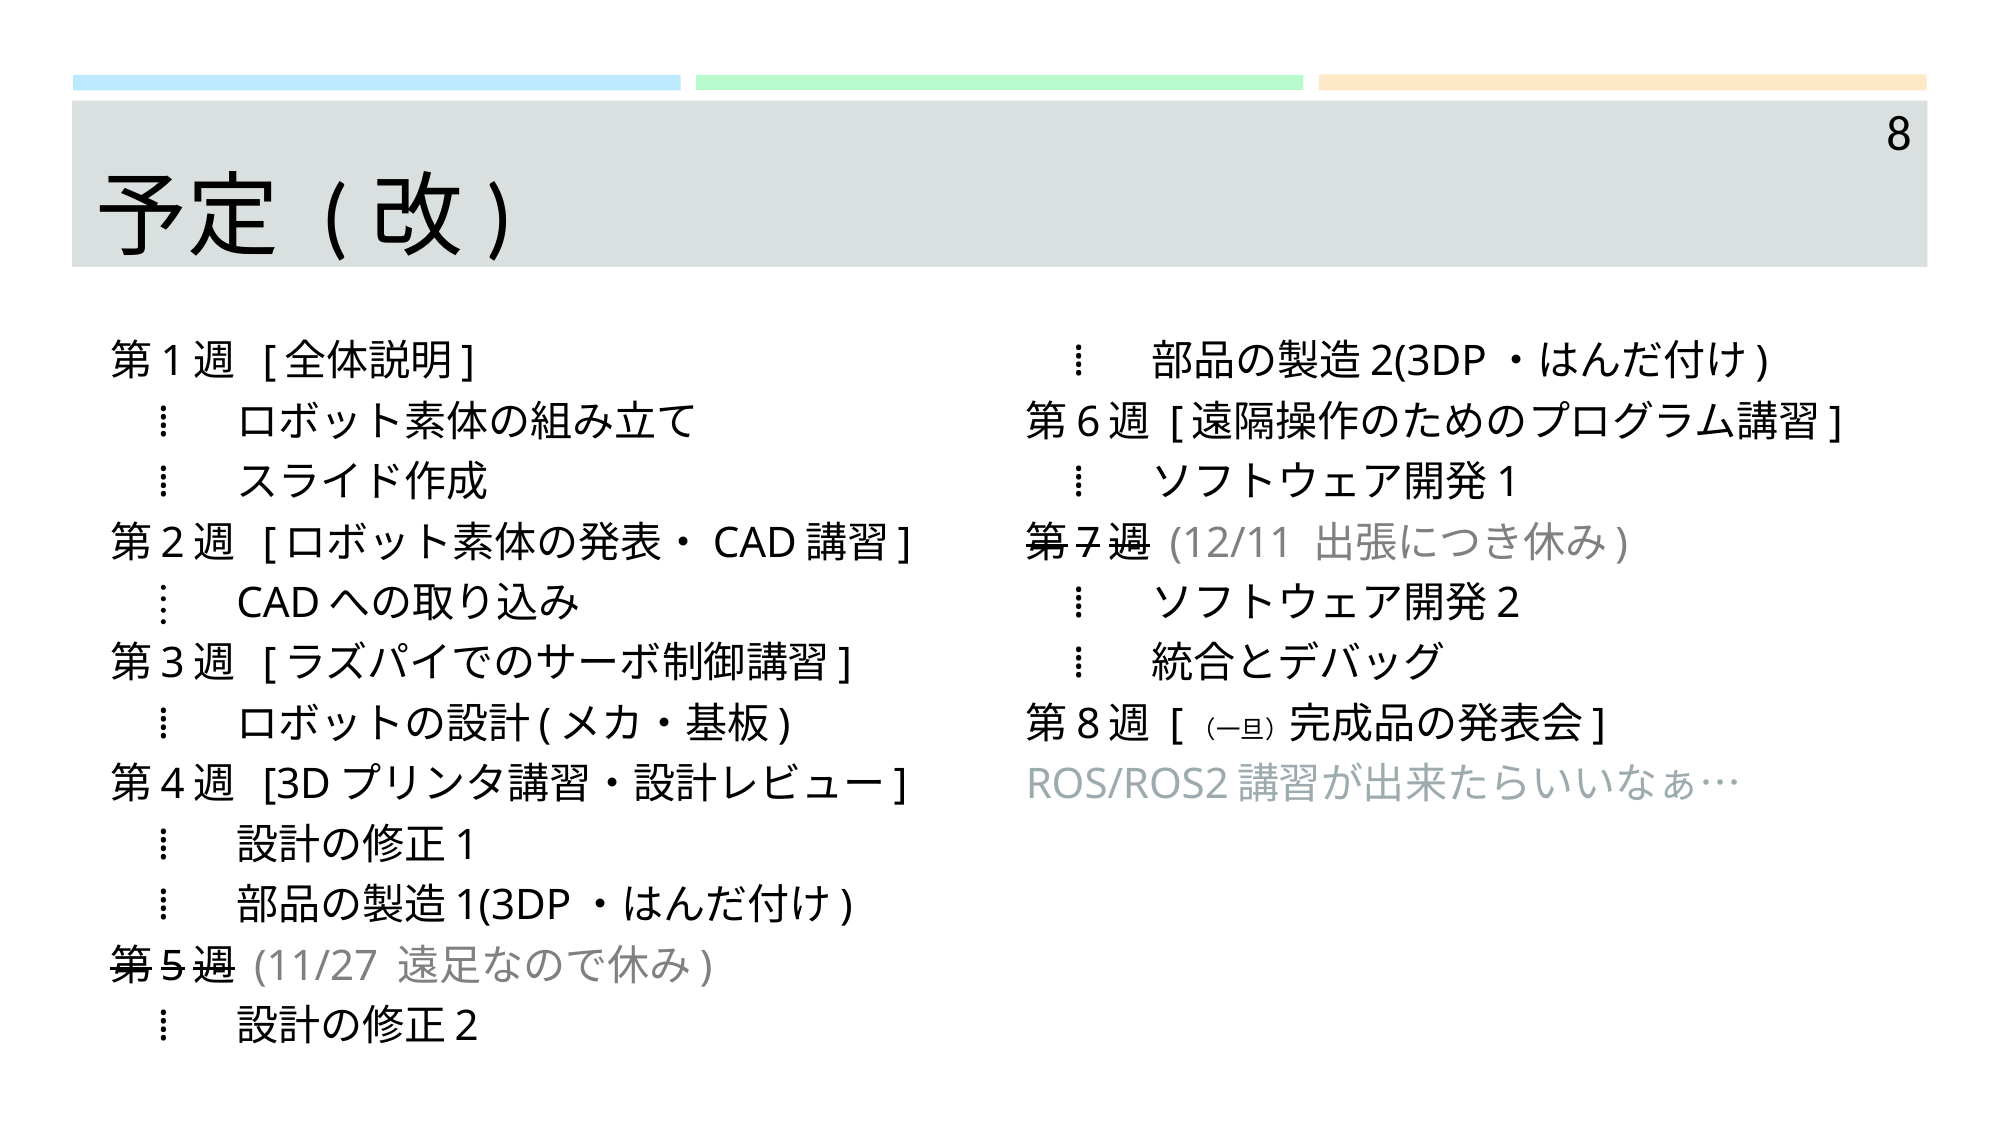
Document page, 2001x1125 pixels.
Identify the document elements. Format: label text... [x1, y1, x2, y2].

title 予定 (改) [72, 115, 1905, 267]
slide_number 8 [1754, 100, 1927, 161]
list 第1週 [全体説明] ⁞ ロボット素体の組み立て ⁞ スライド作成 第2週 [ロボット素体の発表・CAD講習] ⁞ CADへの取り込み 第3週 [ラズパイでのサーボ制御講習] ⁞ ロボットの設計(メカ・基板) 第4週 [3Dプリンタ講習・設計レビュー] ⁞ 設計の修正1 ⁞ 部品の製造1(3DP・はんだ付け) 第5週 (11/27 遠足なので休み) ⁞ 設計の修正2 ⁞ 部品の製造2(3DP・はんだ付け) 第6週 [遠隔操作のためのプログラム講習] ⁞ ソフトウェア開発1 第7週 (12/11 出張につき休み) ⁞ ソフトウェア開発2 ⁞ 統合とデバッグ 第8週 [（一旦）完成品の発表会] ROS/ROS2講習が出来たらいいなぁ… [95, 316, 1927, 1074]
